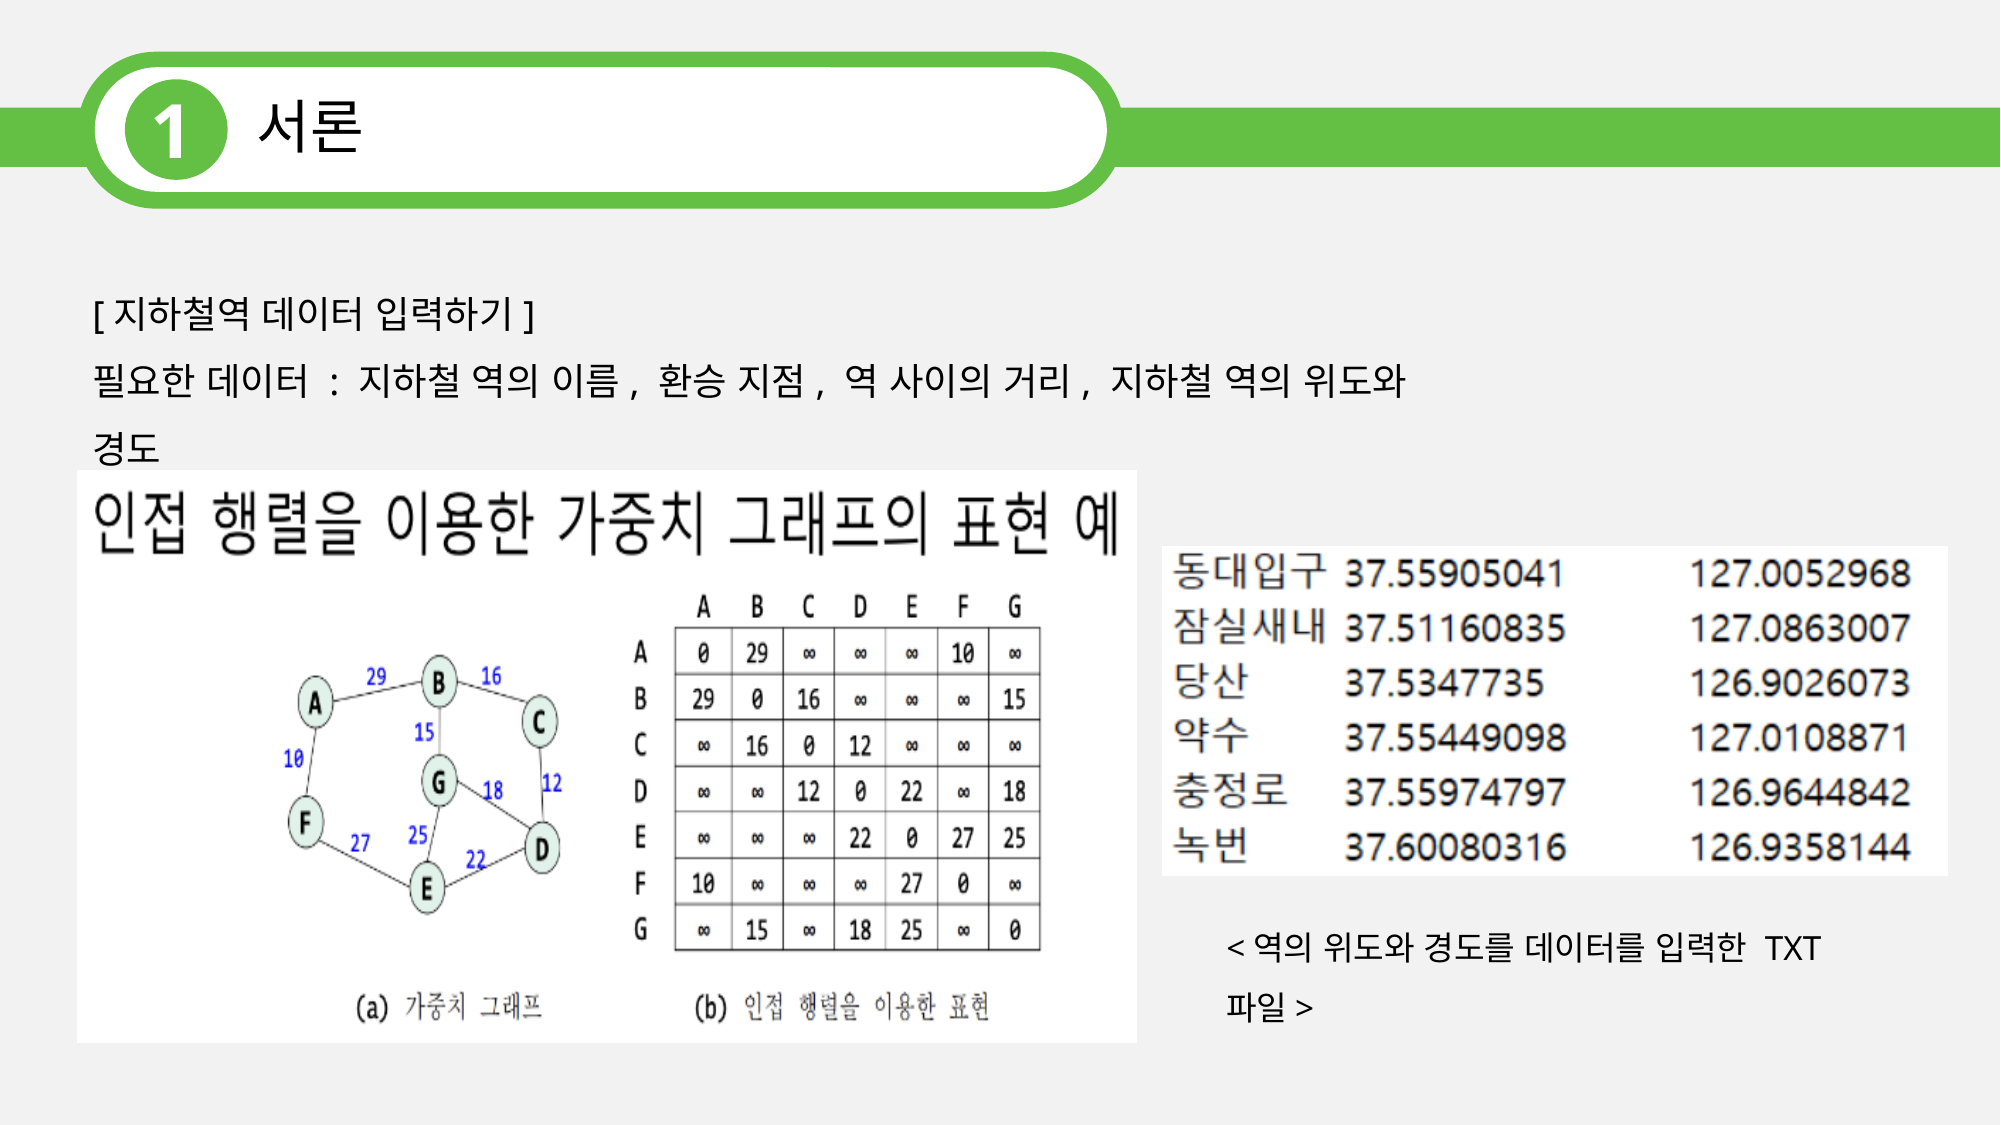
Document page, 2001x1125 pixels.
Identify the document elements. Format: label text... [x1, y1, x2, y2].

text_box [76, 50, 1126, 210]
text_box 1 [135, 76, 217, 182]
text_box [93, 66, 1108, 193]
text_box [217, 97, 229, 162]
text_box [1117, 107, 2000, 168]
text_box [지하철역 데이터 입력하기] 필요한 데이터 : 지하철 역의 이름, 환승 지점, 역 사이의 거리, 지하철 역의 위도와 경도 [77, 261, 1458, 479]
text_box [0, 107, 85, 168]
picture [77, 470, 1137, 1043]
picture [1162, 546, 1948, 876]
text_box [123, 97, 135, 162]
text_box <역의 위도와 경도를 데이터를 입력한 TXT 파일> [1211, 900, 1899, 1035]
text_box 서론 [241, 82, 953, 168]
